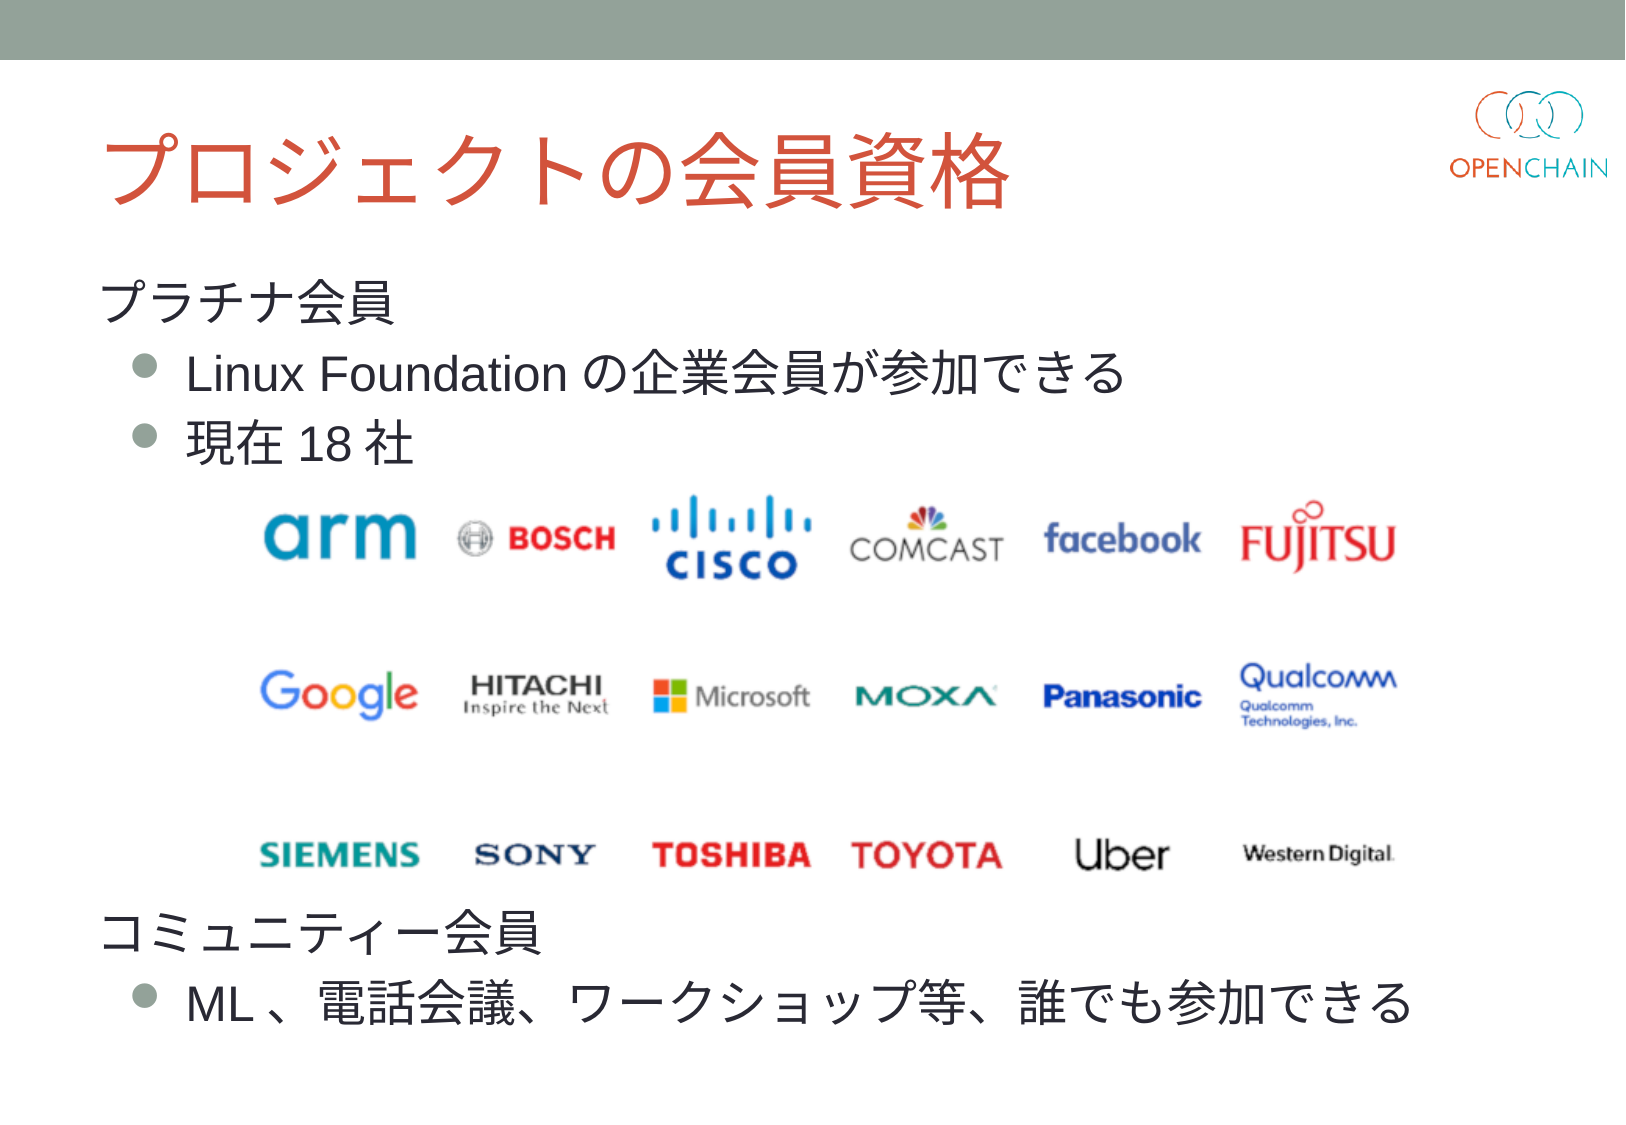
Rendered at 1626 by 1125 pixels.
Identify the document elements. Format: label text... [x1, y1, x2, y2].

picture [1544, 91, 1607, 178]
picture [257, 491, 1402, 875]
list プラチナ会員 Linux Foundationの企業会員が参加できる 現在18社 コミュニティー会員 ML、電話会議、ワークショップ等、誰でも参加できる [81, 263, 1544, 1064]
title プロジェクトの会員資格 [81, 87, 1544, 250]
